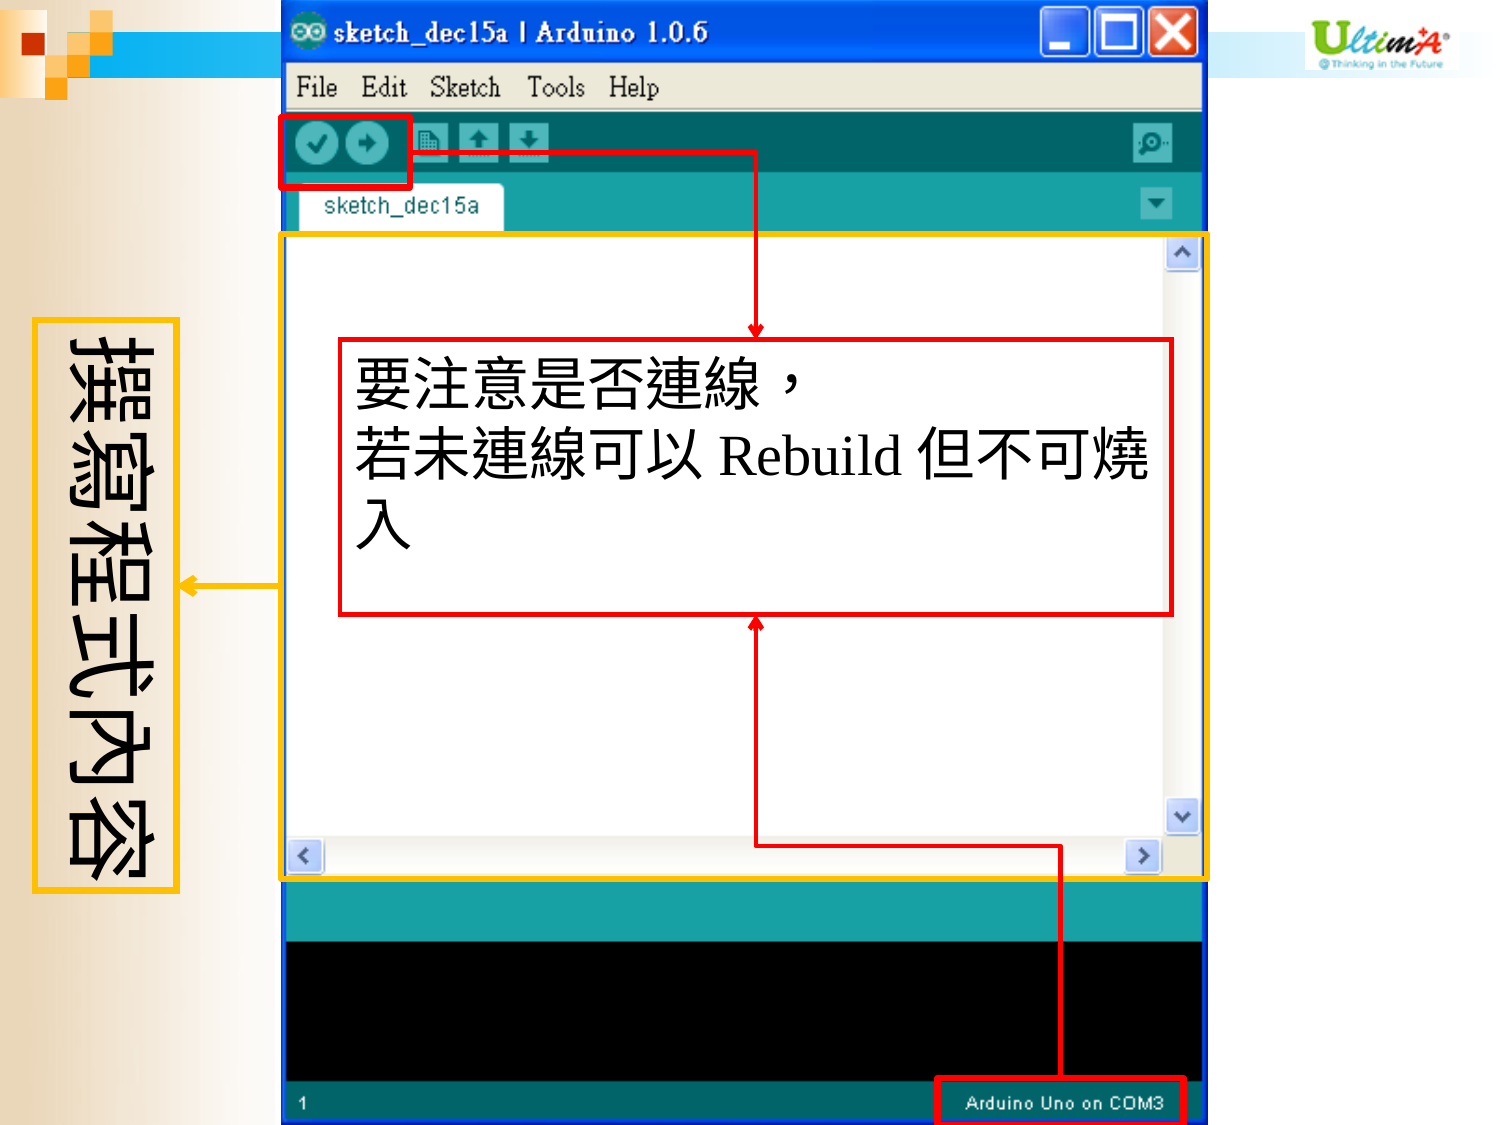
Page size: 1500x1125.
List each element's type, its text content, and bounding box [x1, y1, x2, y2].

text_box 撰寫程式內容 [35, 320, 177, 891]
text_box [675, 692, 1142, 998]
picture [1305, 19, 1459, 70]
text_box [409, 152, 757, 341]
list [281, 0, 1208, 1125]
